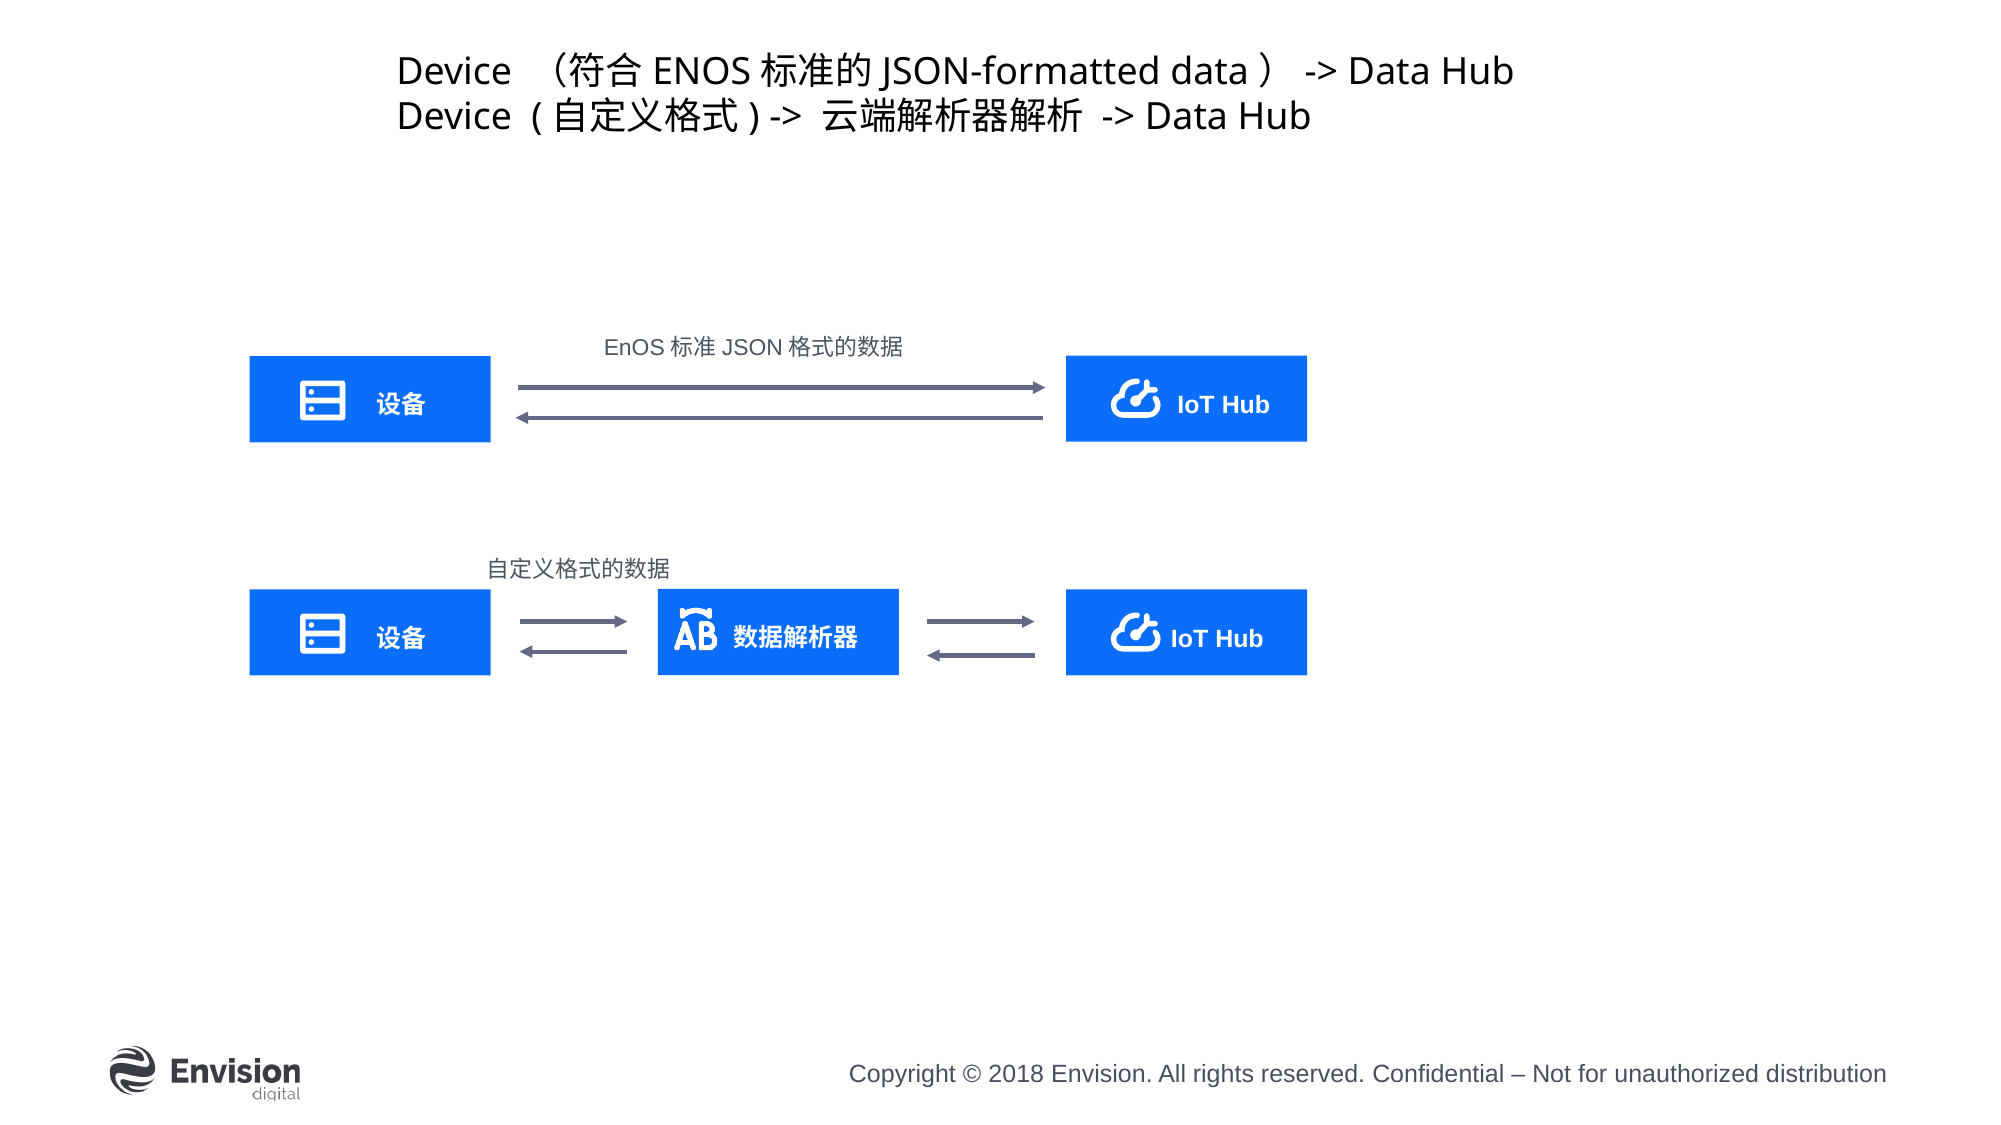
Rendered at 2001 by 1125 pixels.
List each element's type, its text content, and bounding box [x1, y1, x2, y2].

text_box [249, 325, 1308, 443]
text_box Device （符合ENOS标准的JSON-formatted data）-> Data Hub Device (自定义格式) -> 云端解析器解析 -> Data Hub [381, 39, 1530, 145]
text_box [249, 547, 1308, 676]
